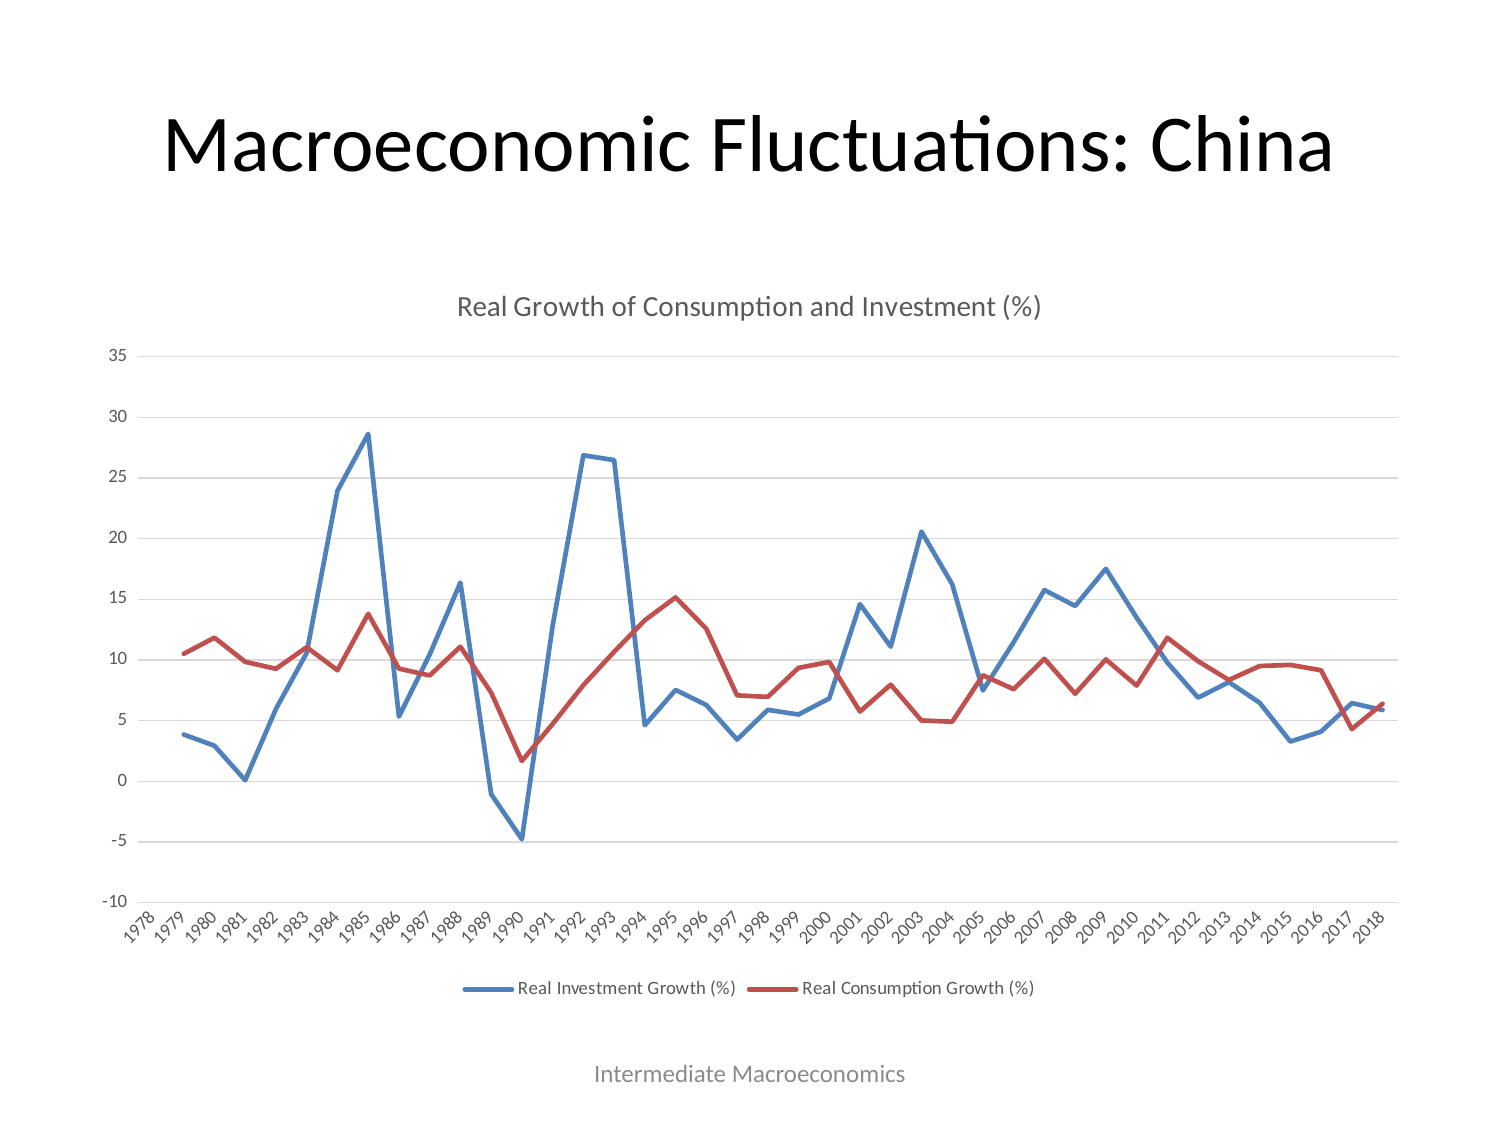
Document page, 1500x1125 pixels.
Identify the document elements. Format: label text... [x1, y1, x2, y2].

footer Intermediate Macroeconomics [512, 1042, 988, 1103]
title Macroeconomic Fluctuations: China [75, 45, 1425, 233]
chart [74, 262, 1426, 1006]
